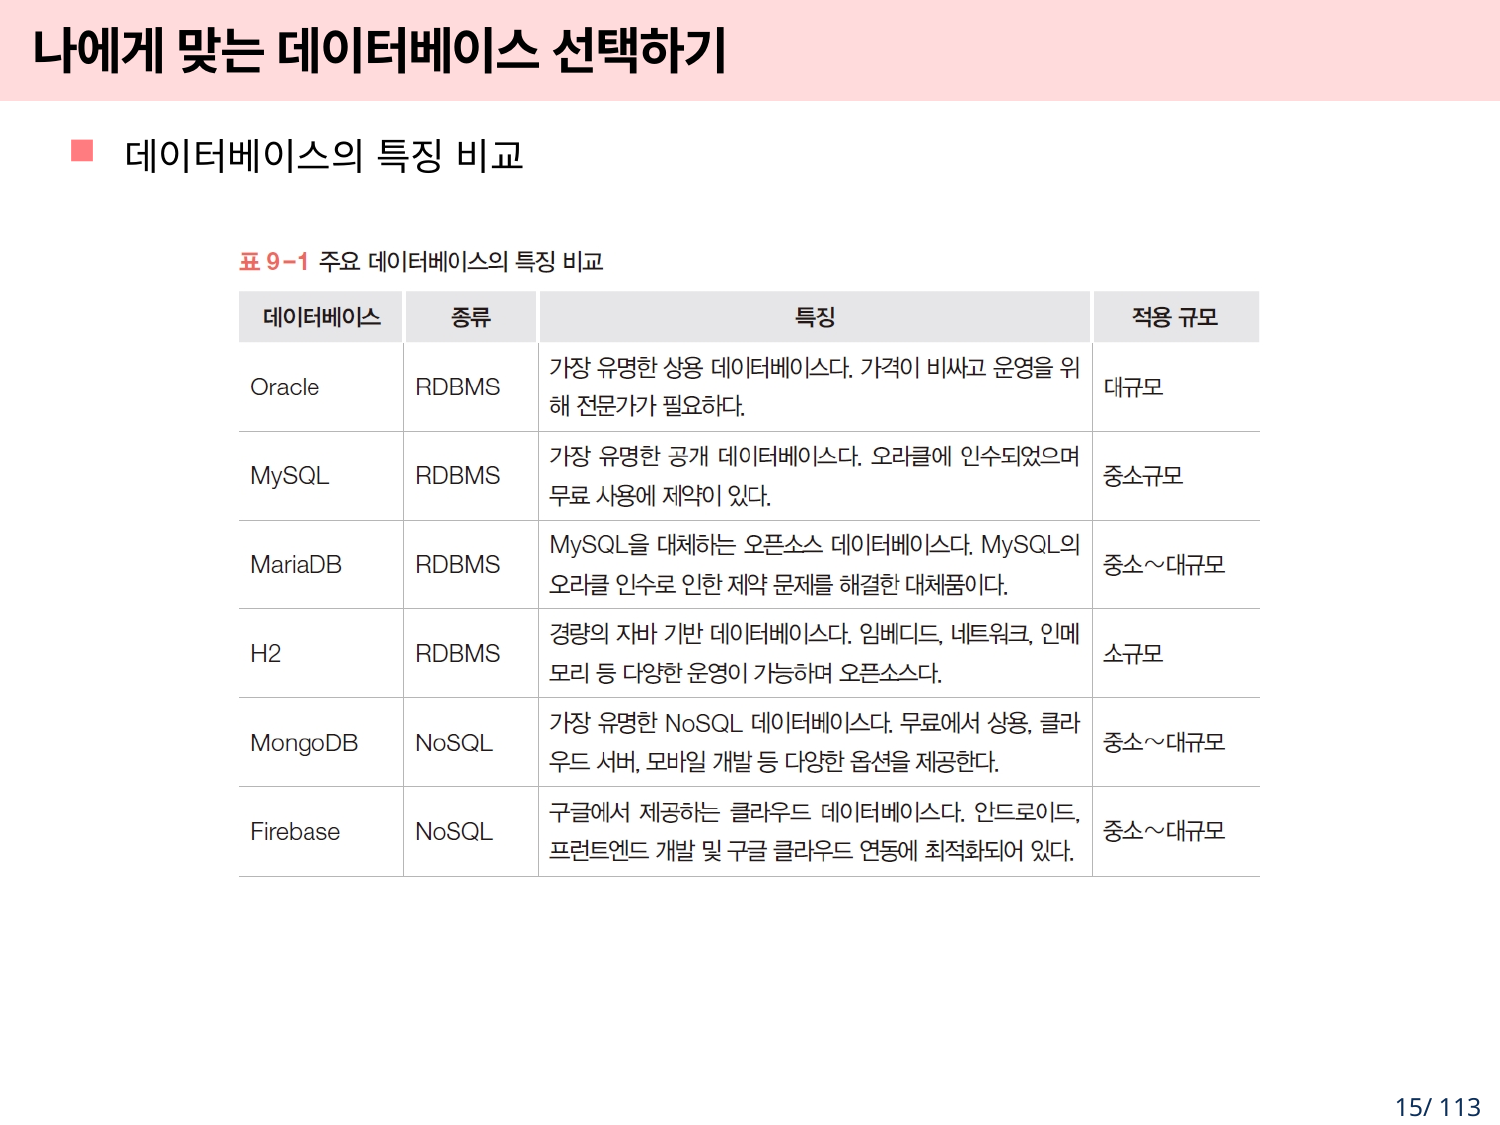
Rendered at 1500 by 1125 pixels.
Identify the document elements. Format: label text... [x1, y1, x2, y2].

title 나에게 맞는 데이터베이스 선택하기 [17, 10, 1295, 89]
list 데이터베이스의 특징 비교 [53, 125, 1425, 1005]
picture [237, 245, 1263, 879]
